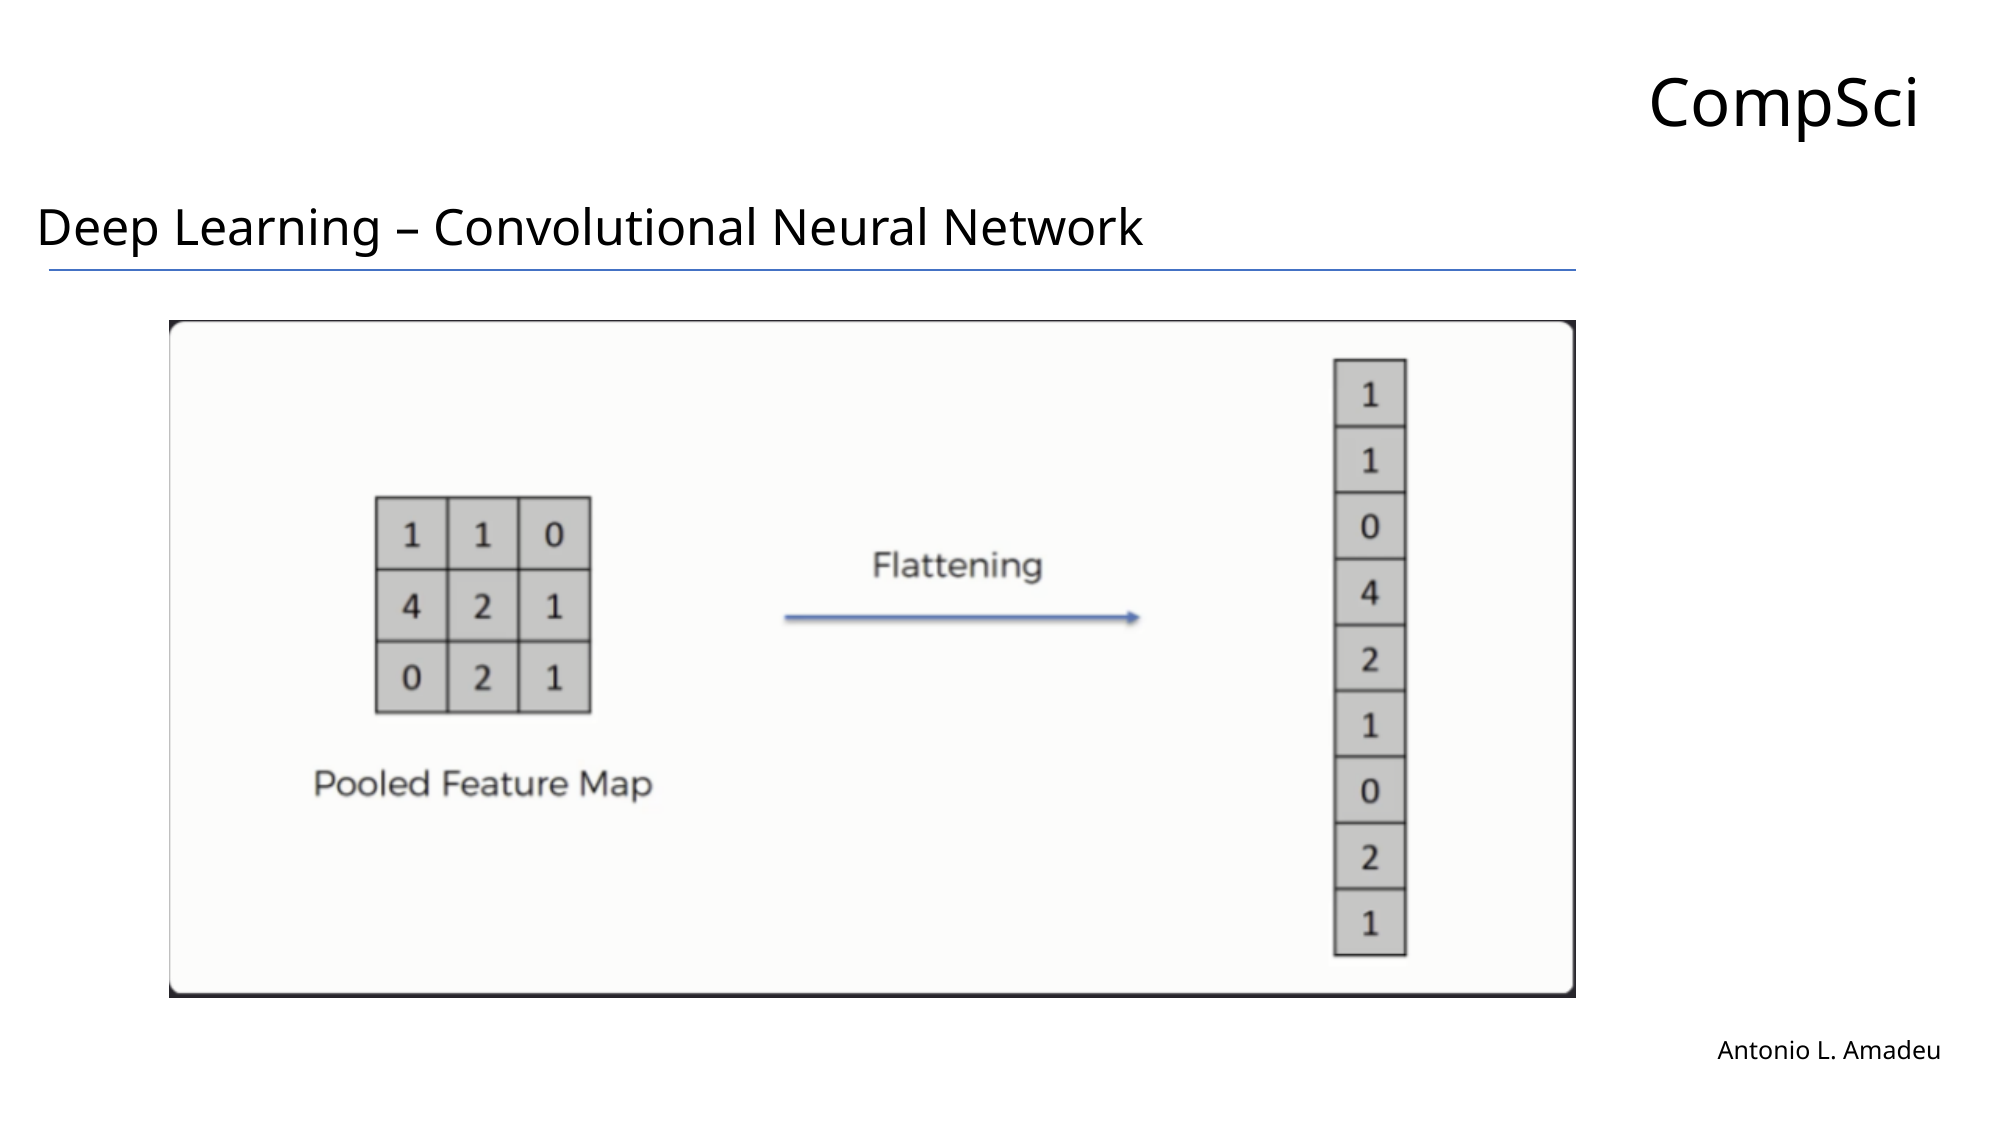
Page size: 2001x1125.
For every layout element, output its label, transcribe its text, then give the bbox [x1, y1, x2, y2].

text_box Deep Learning – Convolutional Neural Network [22, 187, 1160, 263]
text_box CompSci [1634, 52, 1936, 148]
picture [169, 320, 1576, 998]
text_box Antonio L. Amadeu [1702, 1027, 1957, 1072]
